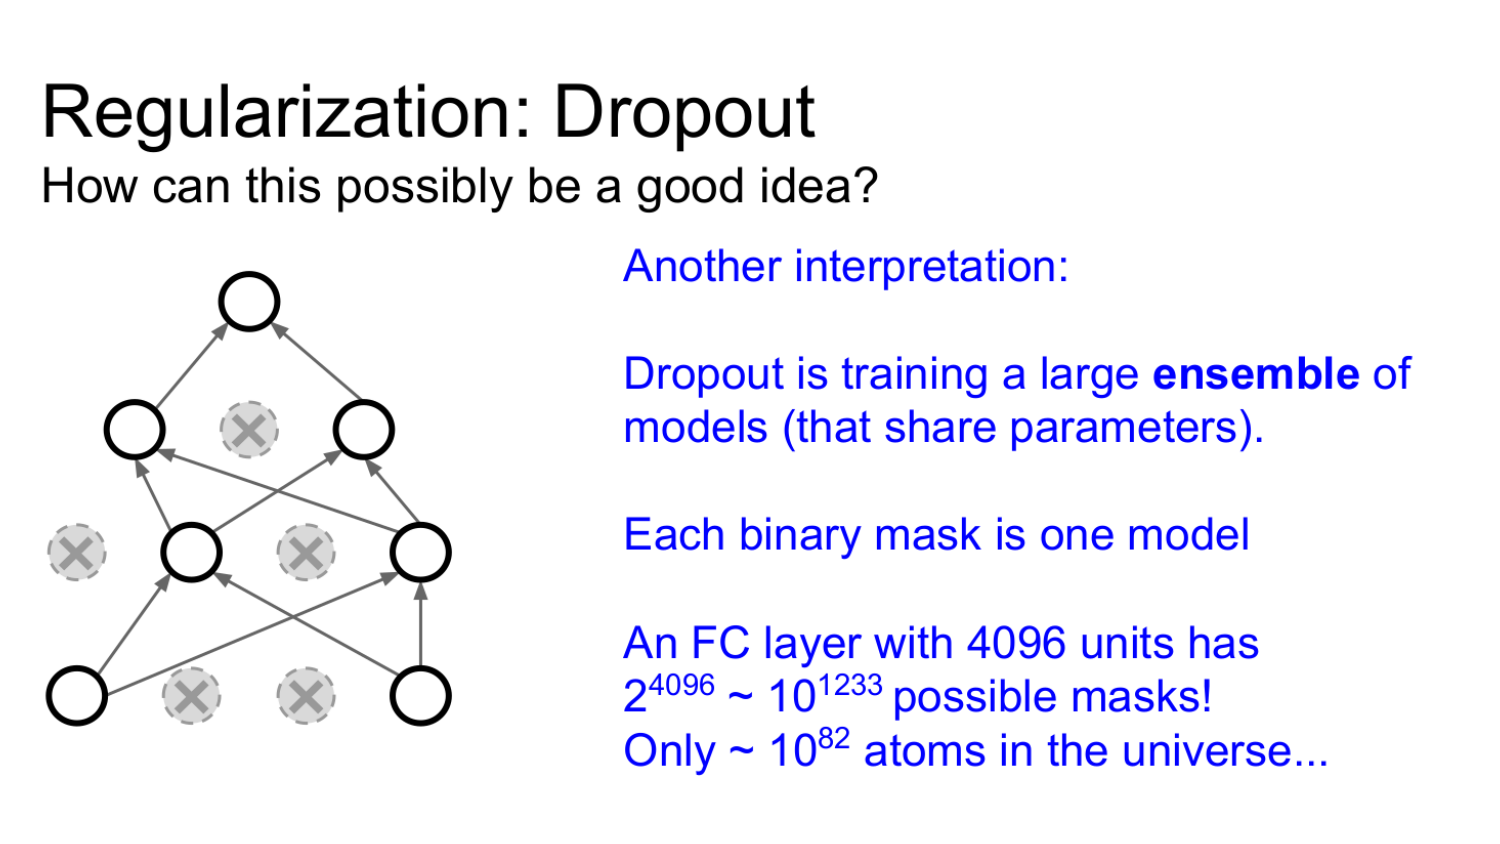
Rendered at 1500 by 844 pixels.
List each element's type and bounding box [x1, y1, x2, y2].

picture [24, 65, 1476, 779]
